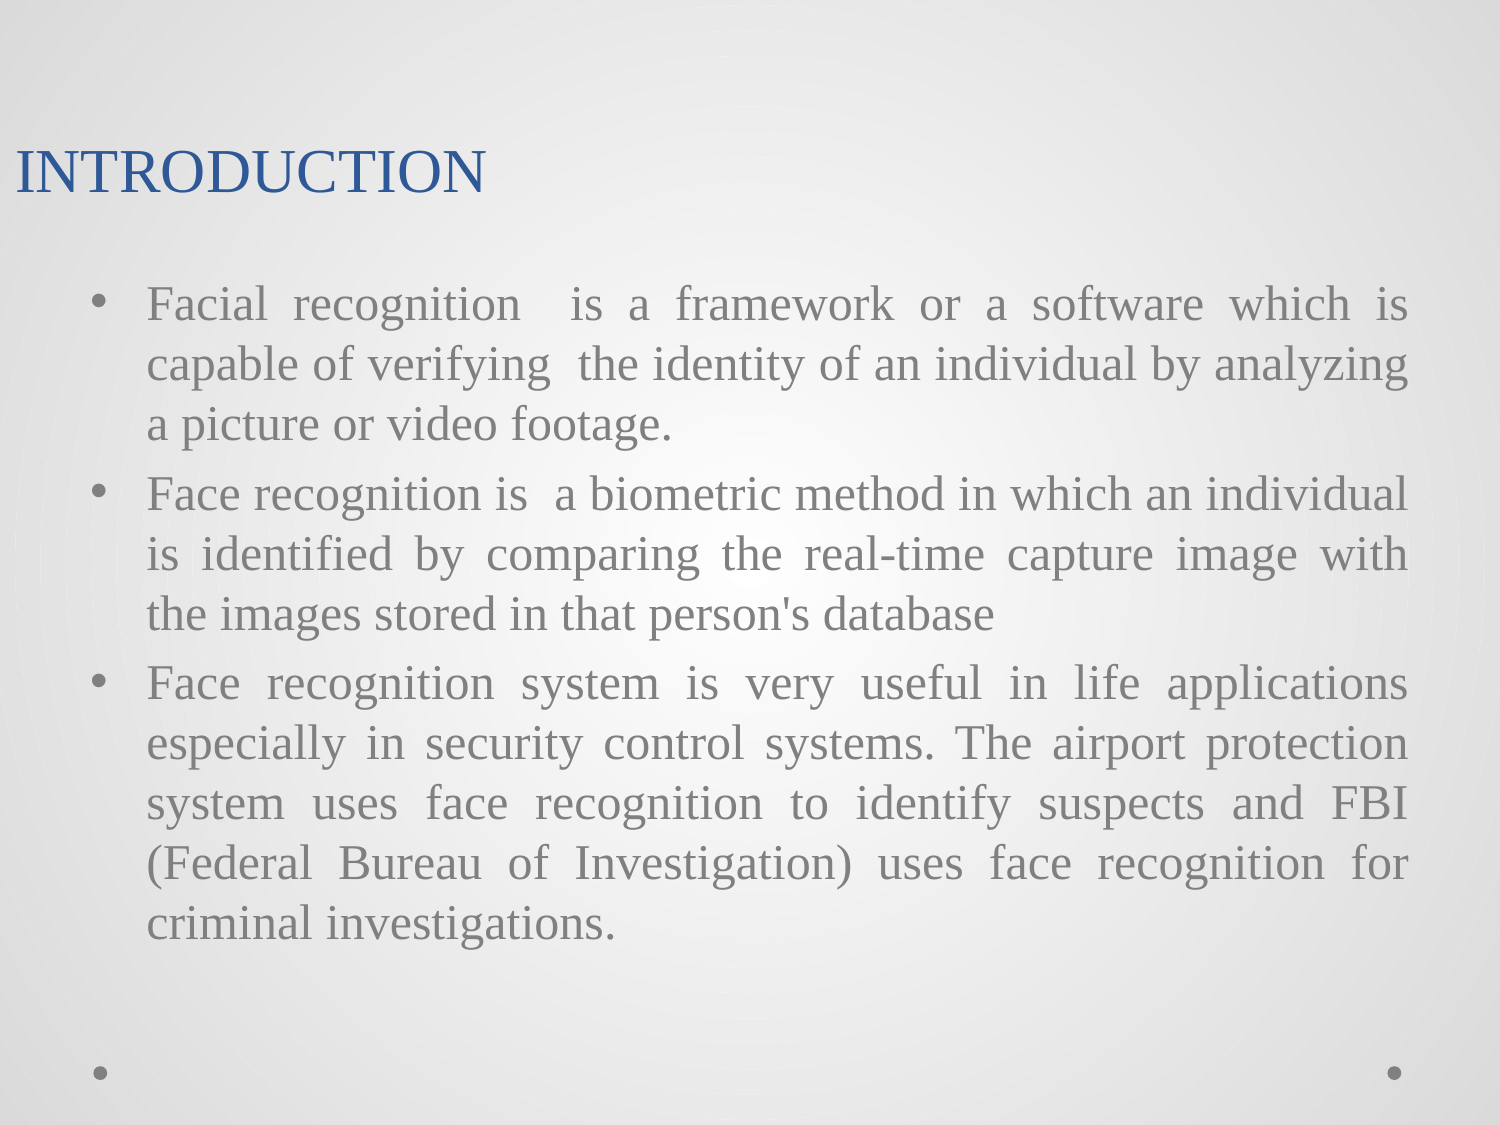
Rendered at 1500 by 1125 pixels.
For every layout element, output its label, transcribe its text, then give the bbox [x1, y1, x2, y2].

title INTRODUCTION [0, 0, 1488, 213]
list Facial recognition is a framework or a software which is capable of verifying the identity of an individual by analyzing a picture or video footage. Face recognition is a biometric method in which an individual is identified by comparing the real-time capture image with the images stored in that person's database Face recognition system is very useful in life applications especially in security control systems. The airport protection system uses face recognition to identify suspects and FBI (Federal Bureau of Investigation) uses face recognition for criminal investigations. [75, 262, 1425, 1005]
